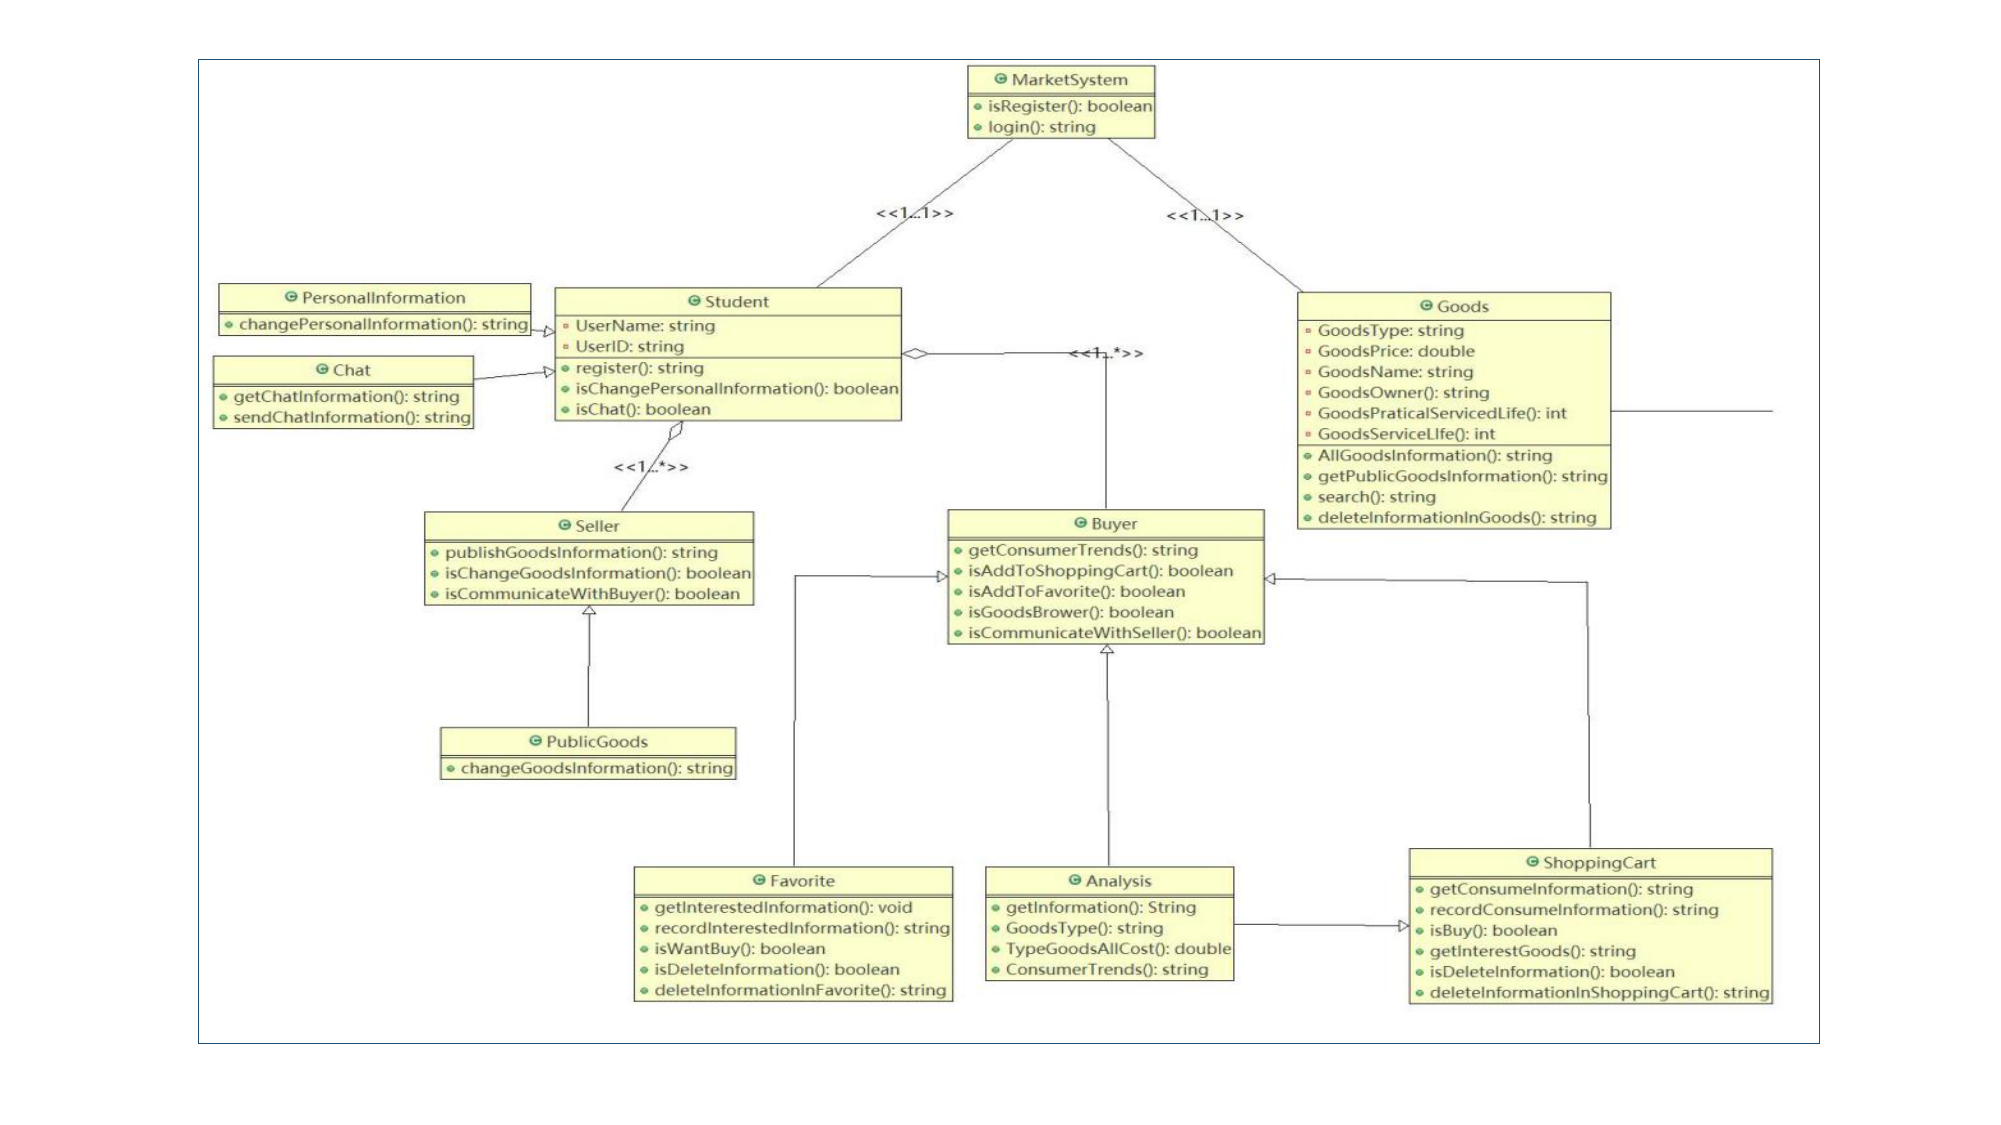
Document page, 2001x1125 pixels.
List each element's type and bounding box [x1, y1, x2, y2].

picture [198, 59, 1820, 1044]
